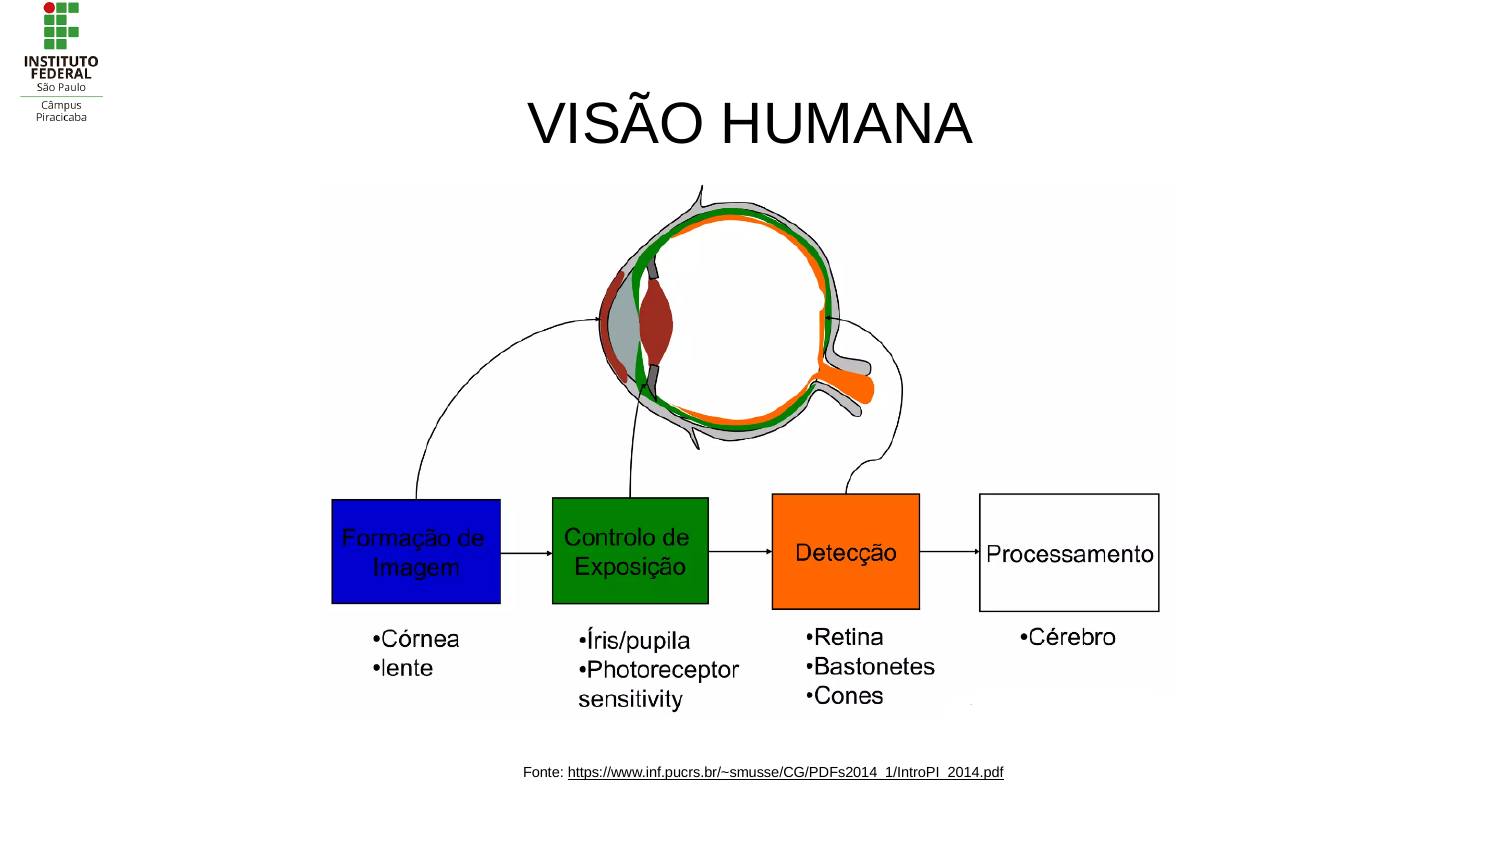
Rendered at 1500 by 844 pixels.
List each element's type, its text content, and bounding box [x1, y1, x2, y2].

title VISÃO HUMANA [51, 72, 1449, 167]
text_box Fonte: https://www.inf.pucrs.br/~smusse/CG/PDFs2014_1/IntroPI_2014.pdf [354, 755, 1145, 787]
picture [320, 181, 1180, 729]
picture [0, 0, 122, 122]
